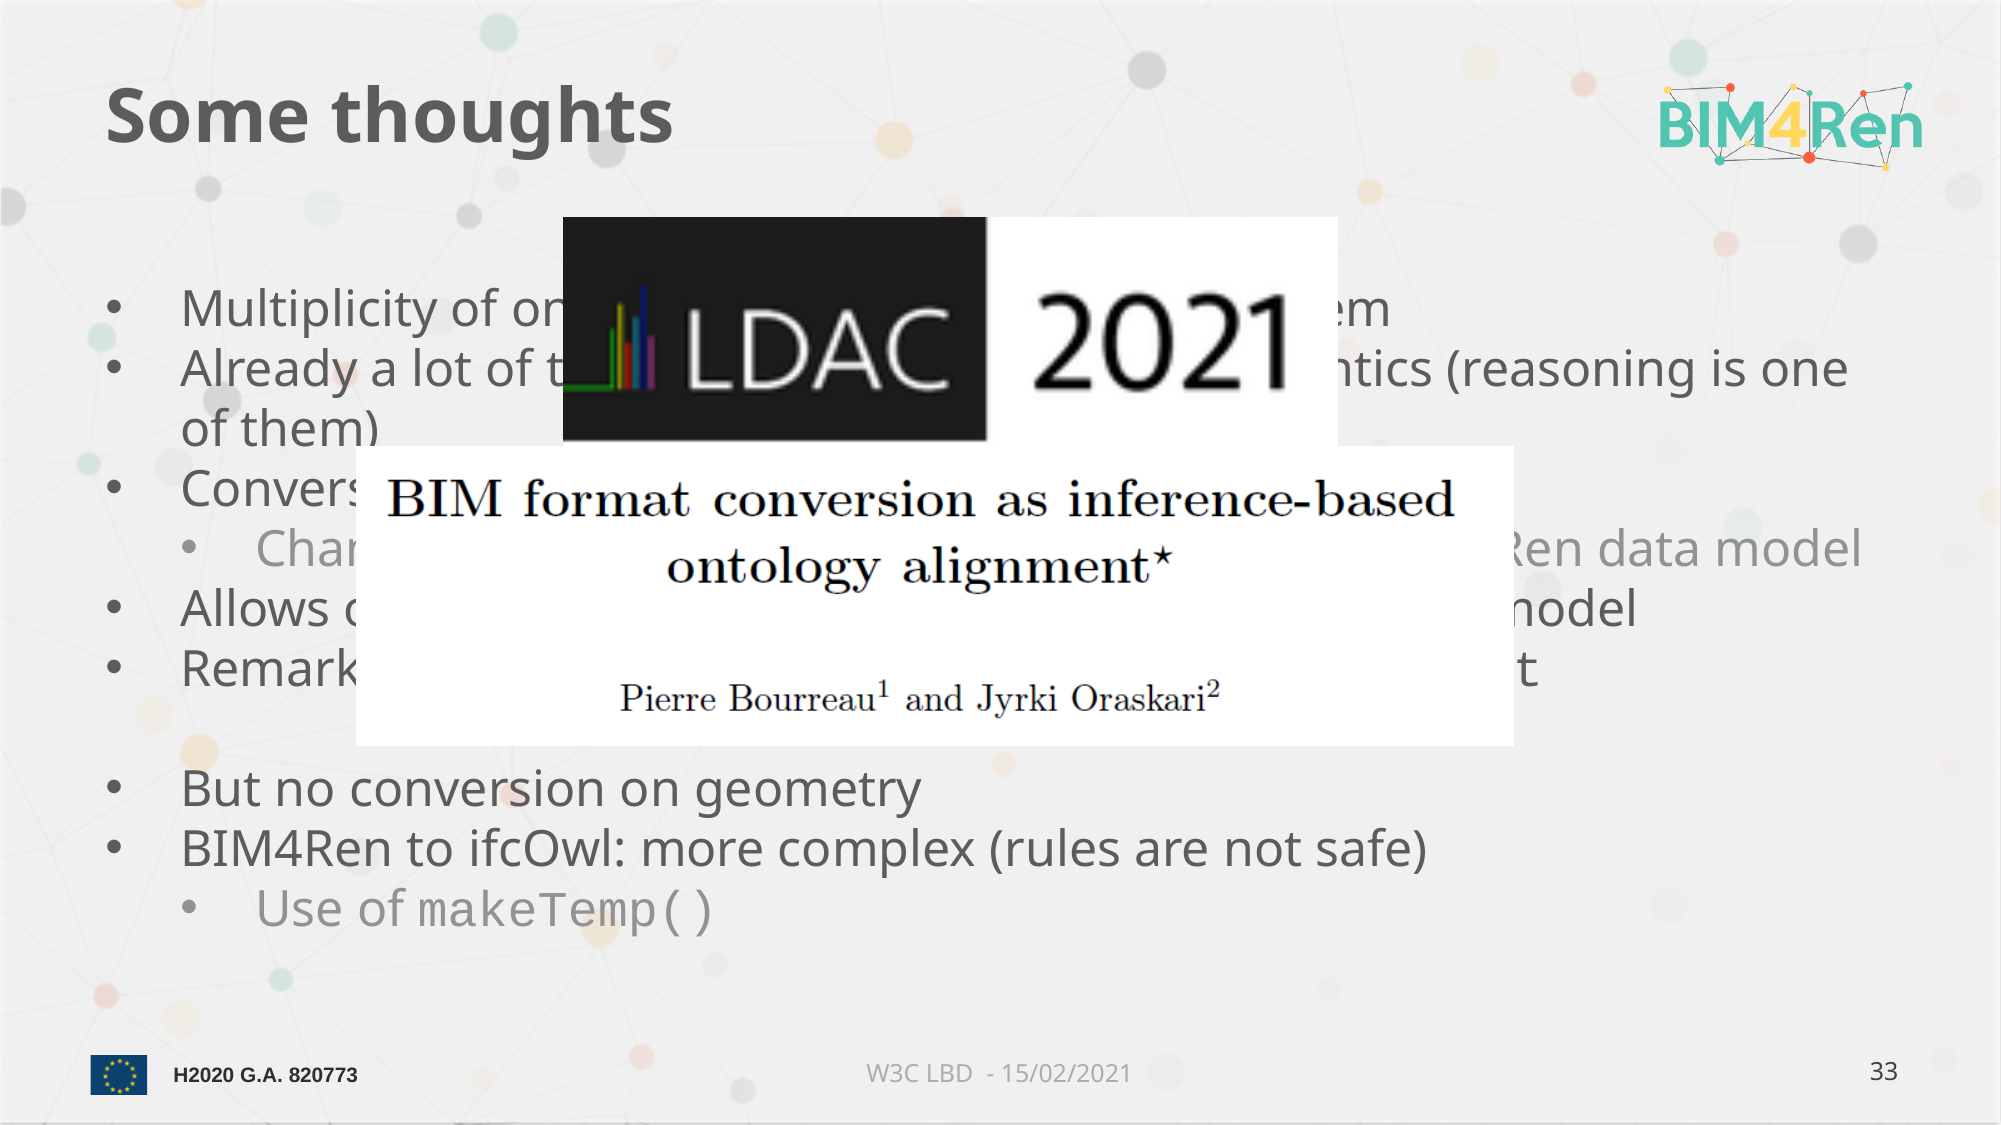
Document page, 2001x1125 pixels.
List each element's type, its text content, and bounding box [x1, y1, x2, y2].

footer W3C LBD - 15/02/2021 [662, 1042, 1338, 1103]
title Some thoughts [90, 59, 1637, 206]
picture [1637, 61, 1949, 178]
picture [356, 217, 1514, 747]
slide_number 33 [1795, 1042, 1914, 1103]
subtitle Multiplicity of ontologies in AEC, need to align them Already a lot of tools that are native in web semantics (reasoning is one of them) Conversion is dynamic Change on the ifcOwl model => reflected in the BIM4Ren data model Allows one to chose its favorite vocabulary to query the model Remark on the use of owl:OWLList instead of rdf:List But no conversion on geometry BIM4Ren to ifcOwl: more complex (rules are not safe) Use of makeTemp() [90, 269, 1914, 1015]
